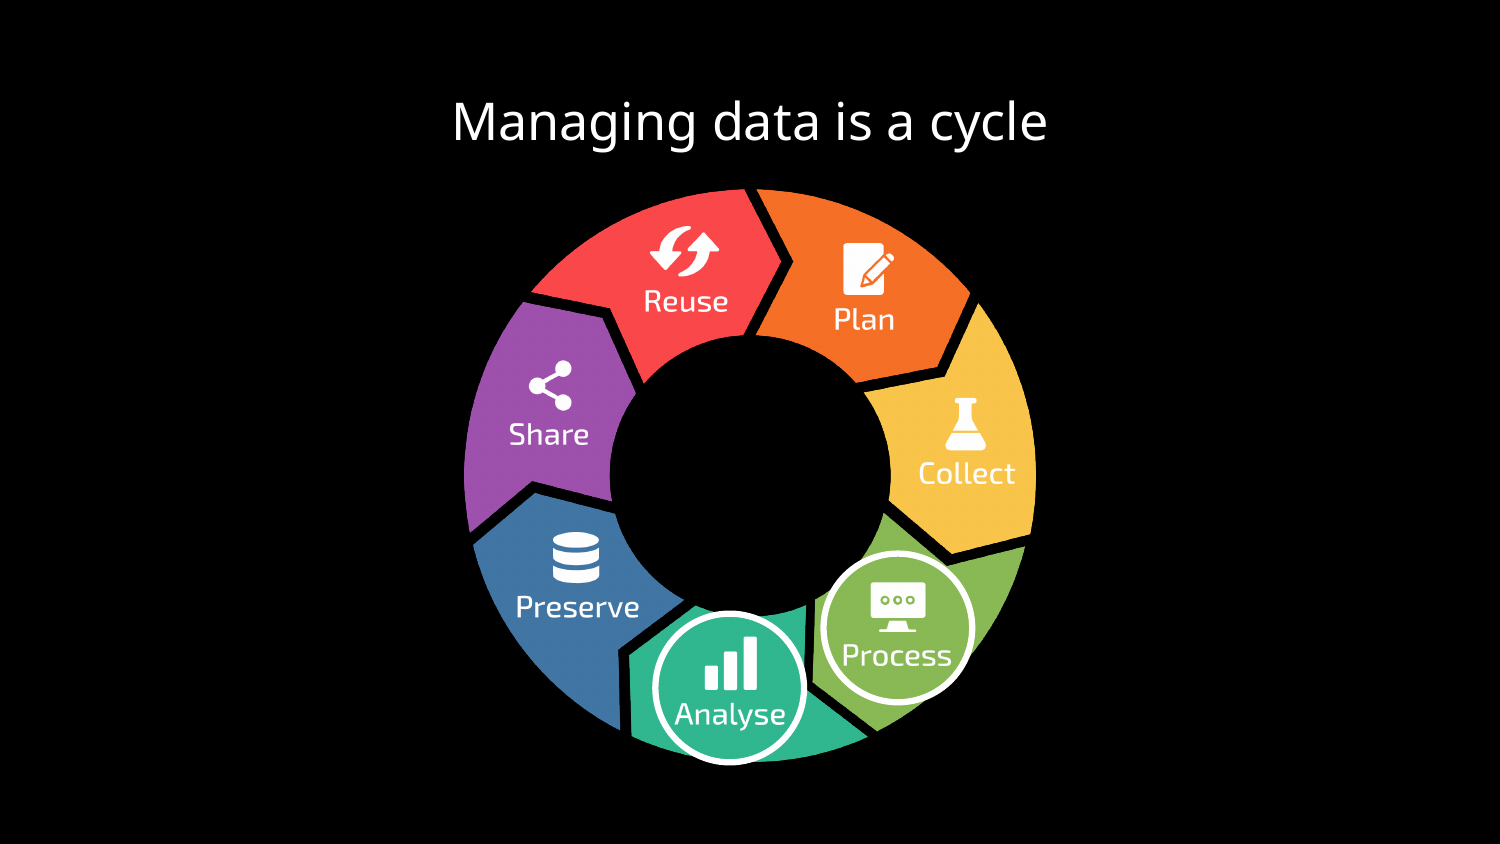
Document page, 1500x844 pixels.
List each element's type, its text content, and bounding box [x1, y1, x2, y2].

picture [464, 189, 1036, 762]
title Managing data is a cycle [51, 72, 1449, 167]
